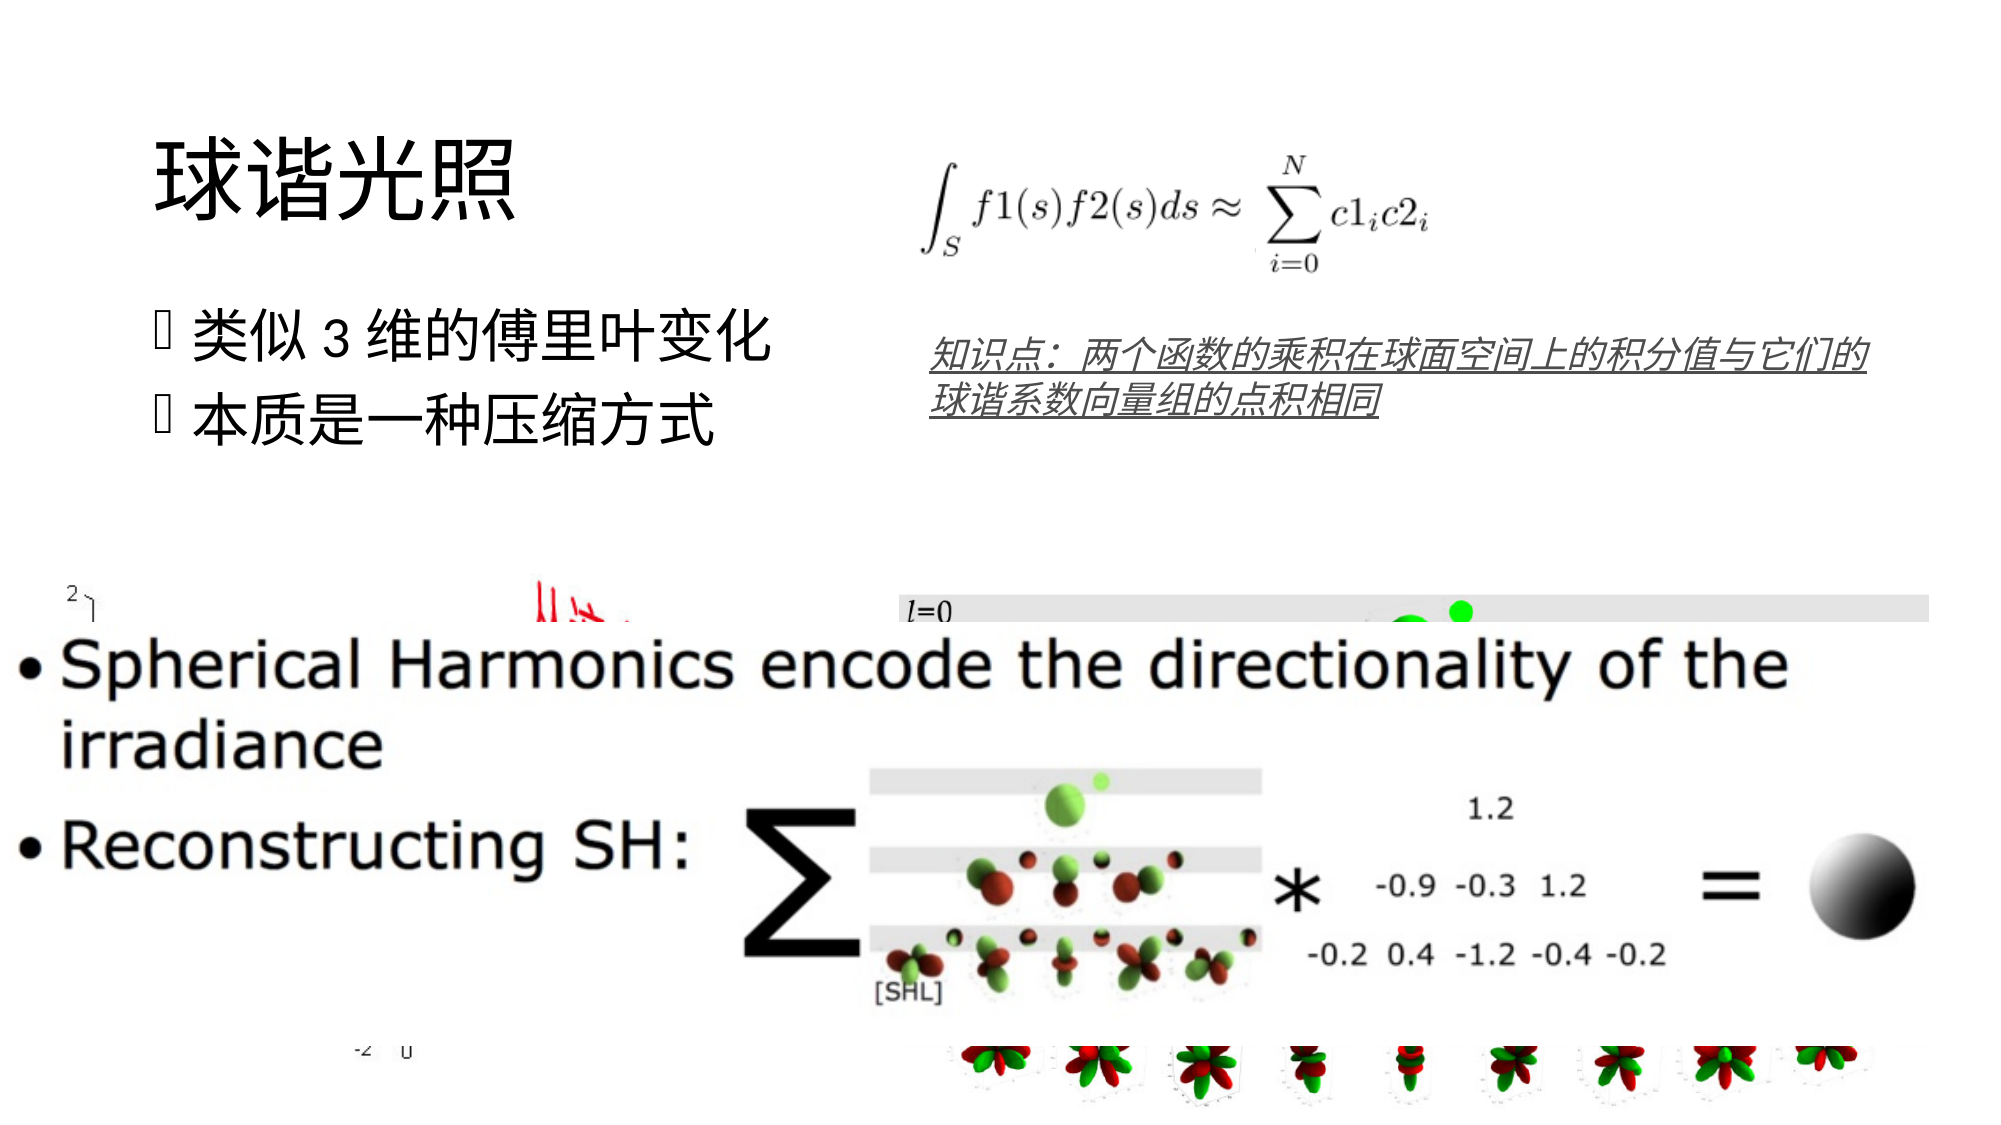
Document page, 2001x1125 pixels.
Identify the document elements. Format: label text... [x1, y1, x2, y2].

list 类似3维的傅里叶变化 本质是一种压缩方式 [138, 299, 1864, 573]
picture [0, 541, 2000, 1125]
picture [914, 144, 1445, 281]
text_box 知识点：两个函数的乘积在球面空间上的积分值与它们的球谐系数向量组的点积相同 [914, 323, 1915, 429]
title 球谐光照 [137, 75, 1863, 293]
